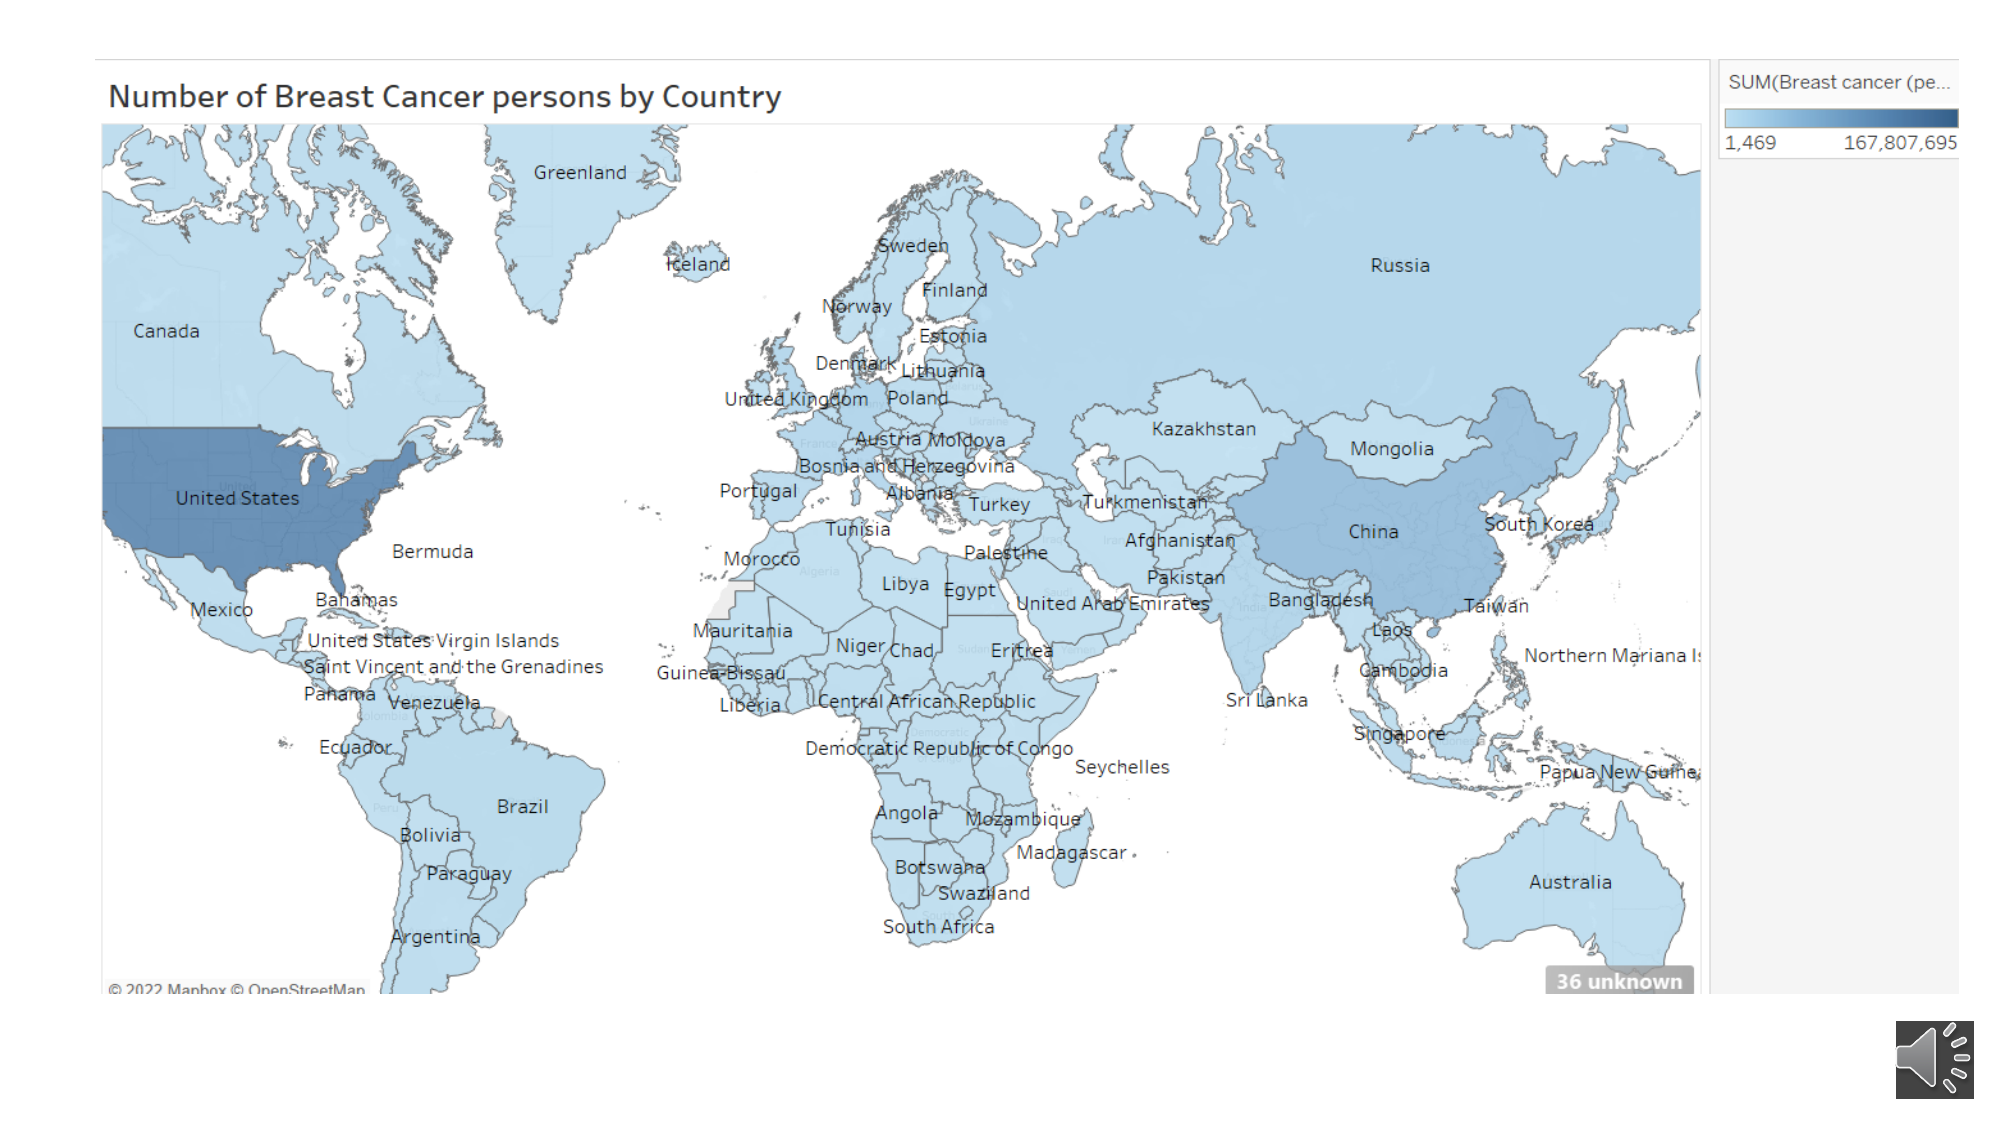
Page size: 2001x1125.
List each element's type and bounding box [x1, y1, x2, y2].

picture [1894, 1019, 1975, 1100]
list [95, 59, 1959, 994]
